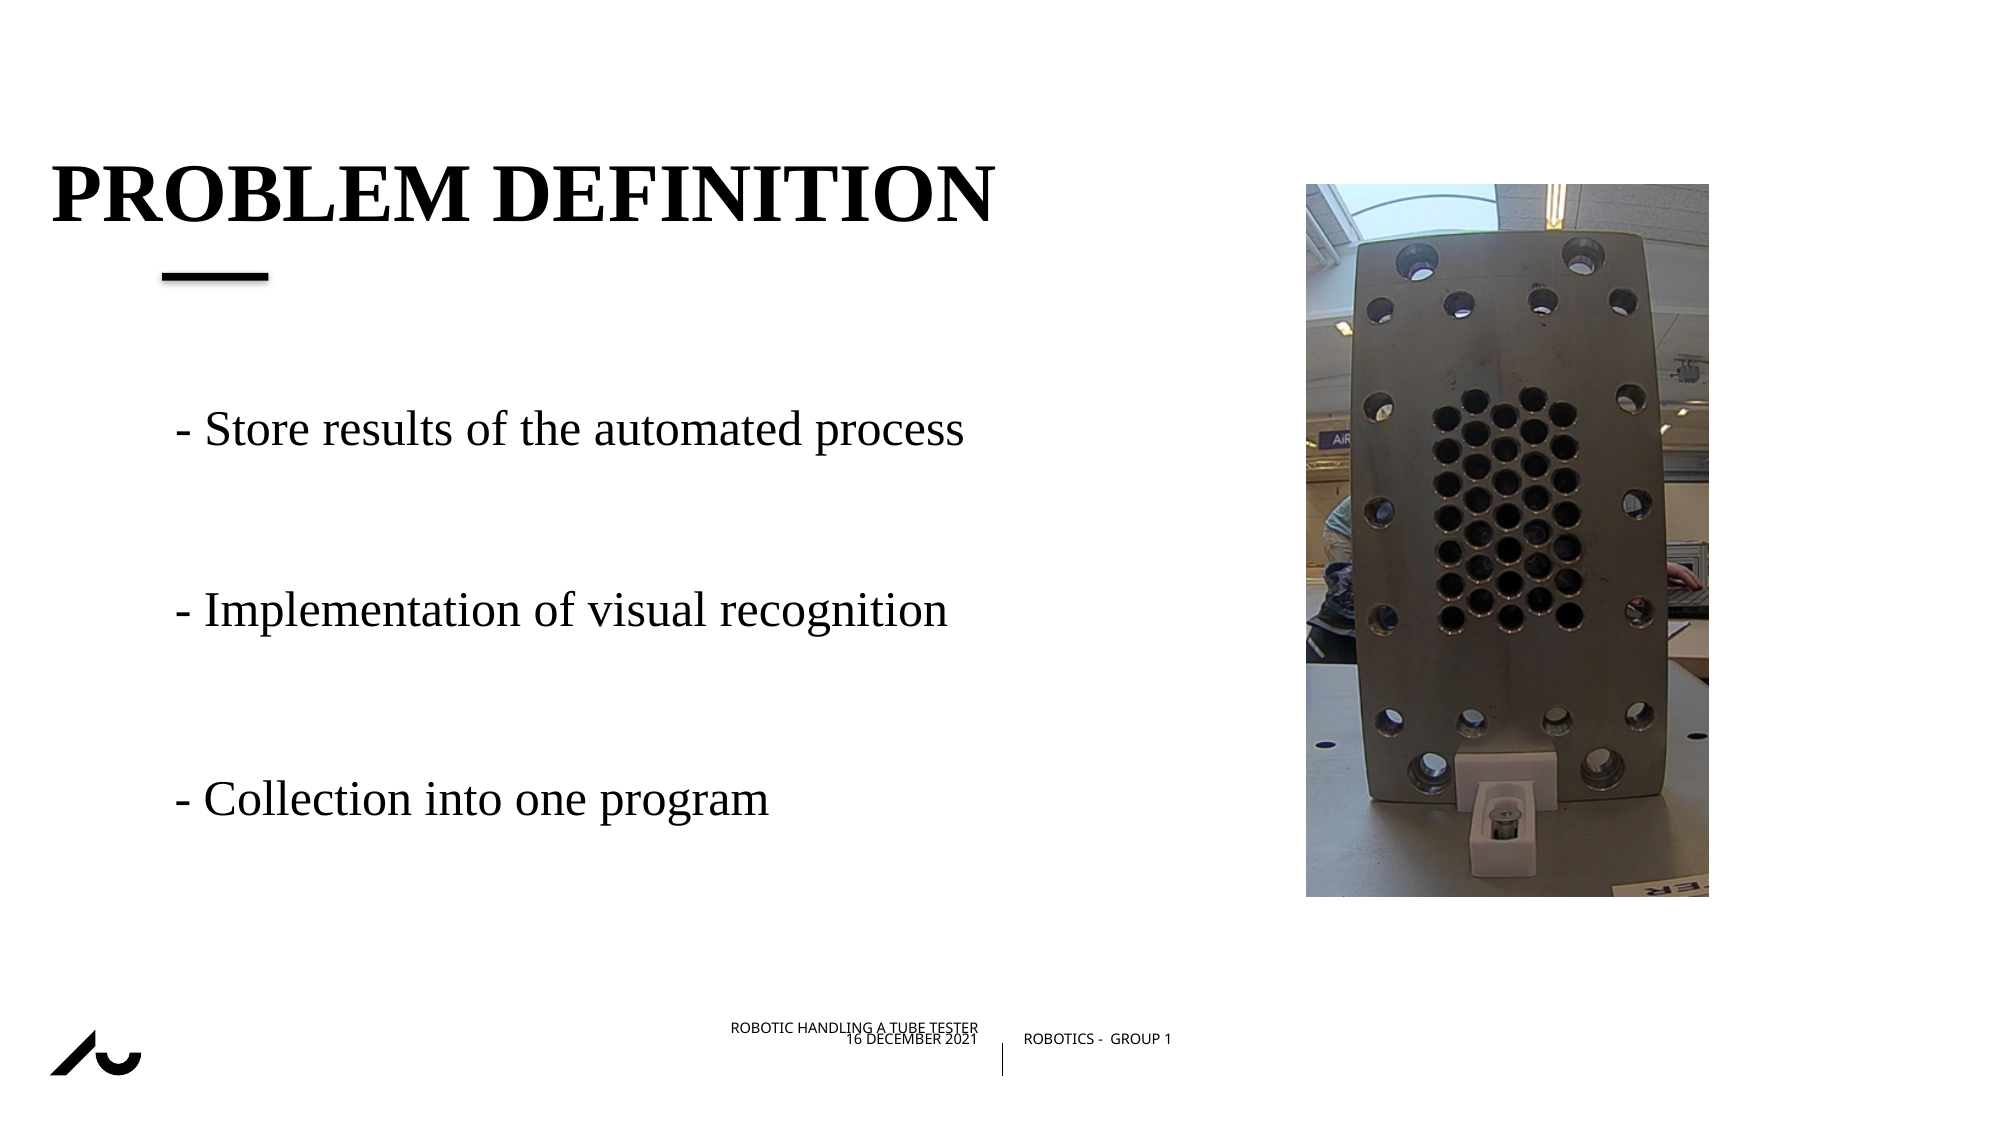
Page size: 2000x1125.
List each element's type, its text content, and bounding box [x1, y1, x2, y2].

picture [1306, 184, 1709, 897]
title Problem definition [51, 24, 1948, 240]
text_box - Collection into one program [174, 769, 771, 828]
text_box - Store results of the automated process [175, 399, 966, 457]
text_box - Implementation of visual recognition [174, 580, 950, 638]
